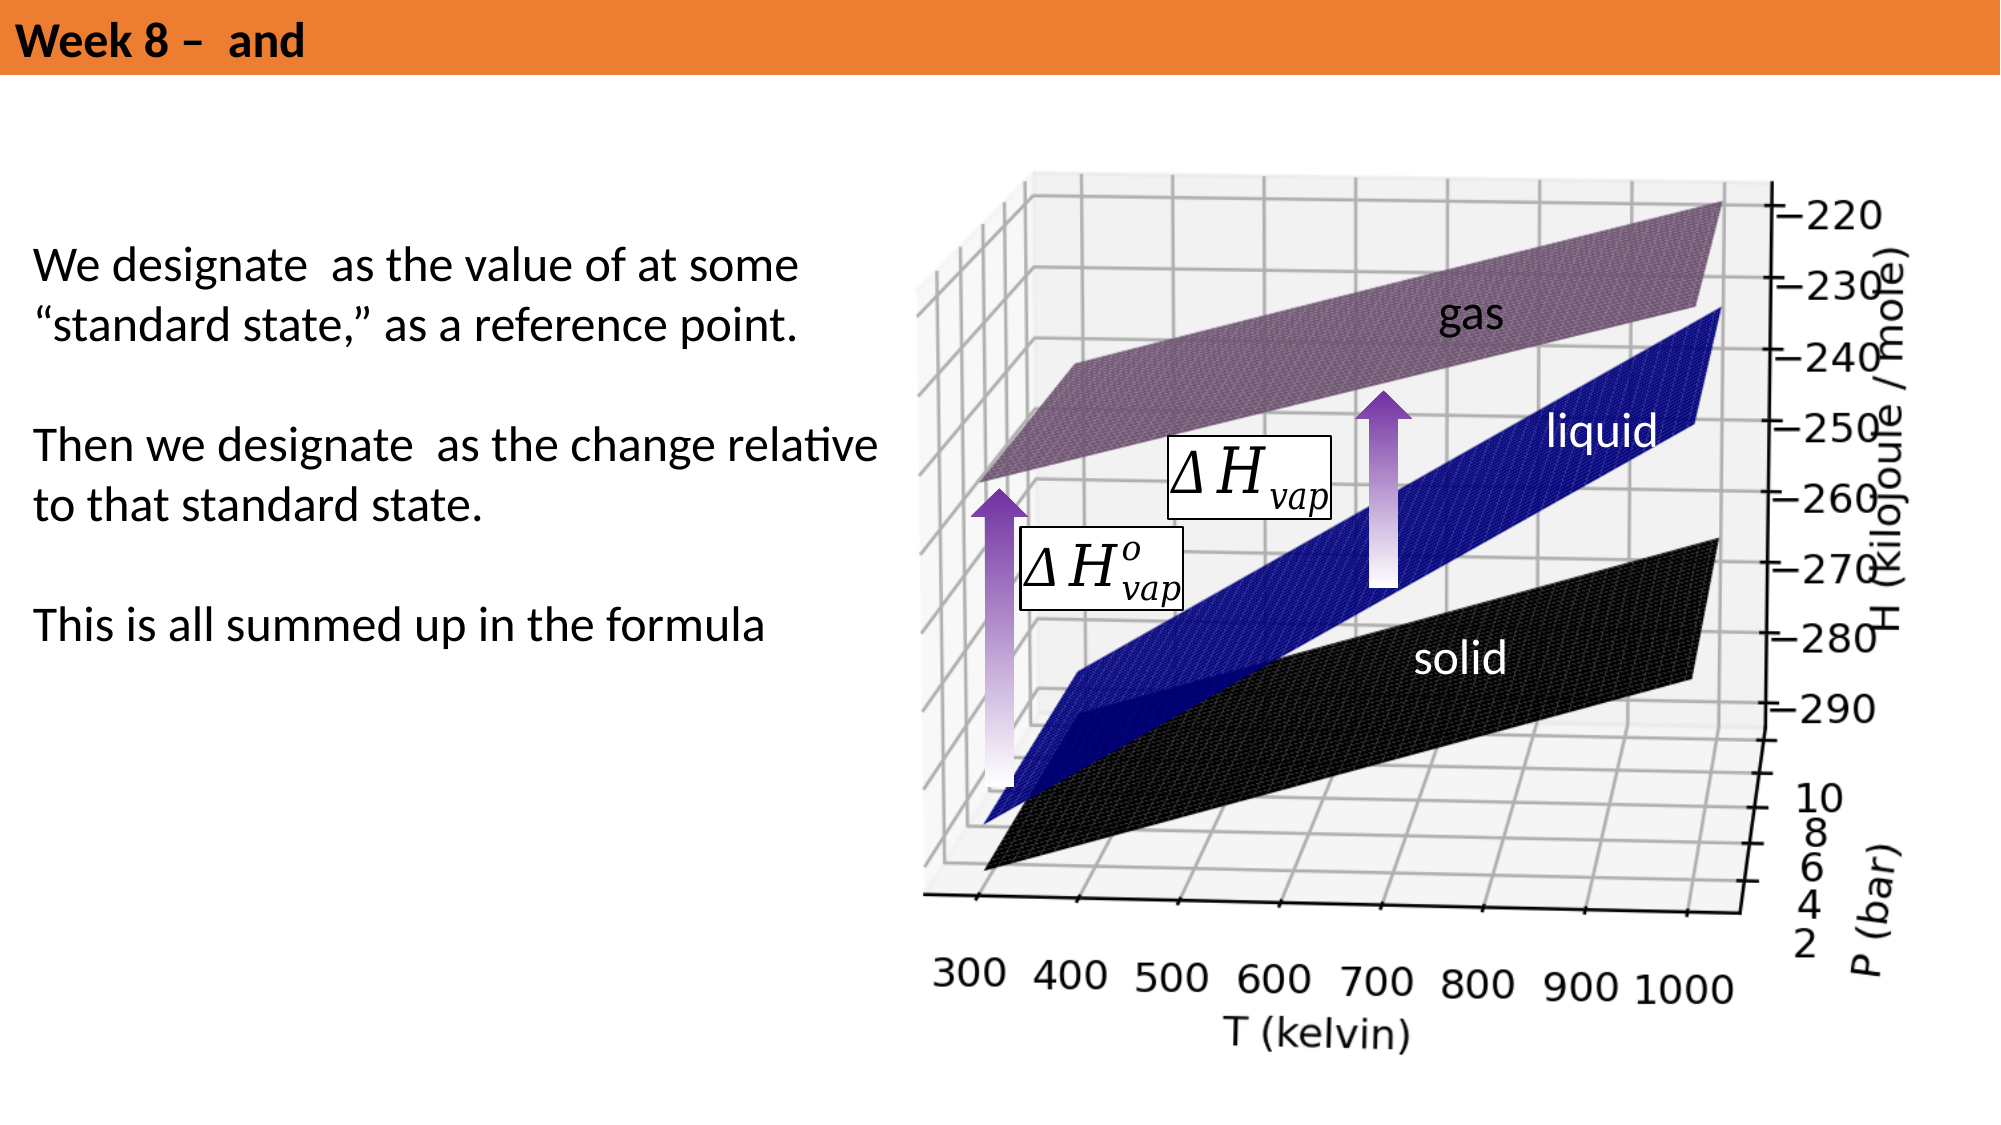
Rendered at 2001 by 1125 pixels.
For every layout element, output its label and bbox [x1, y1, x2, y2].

text_box [834, 103, 1963, 1065]
